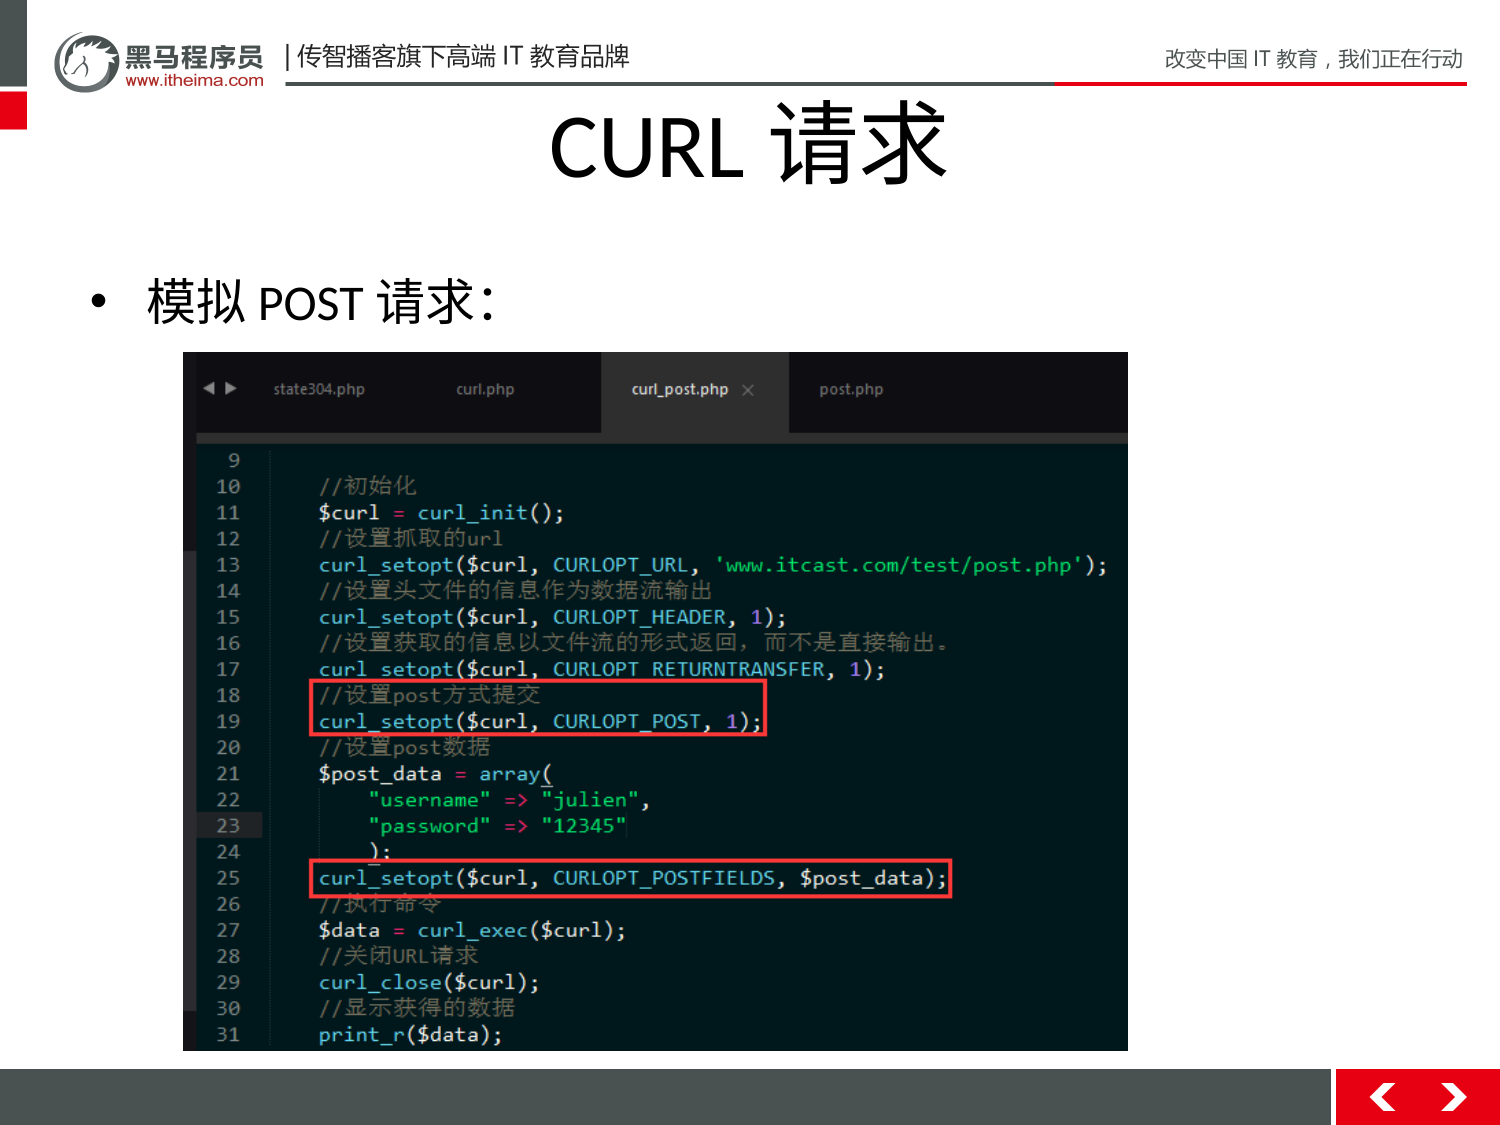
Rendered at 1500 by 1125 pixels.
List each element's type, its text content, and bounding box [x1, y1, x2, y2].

picture [0, 0, 1500, 1125]
title CURL请求 [75, 78, 1425, 262]
list 模拟POST请求： [75, 262, 1425, 1005]
